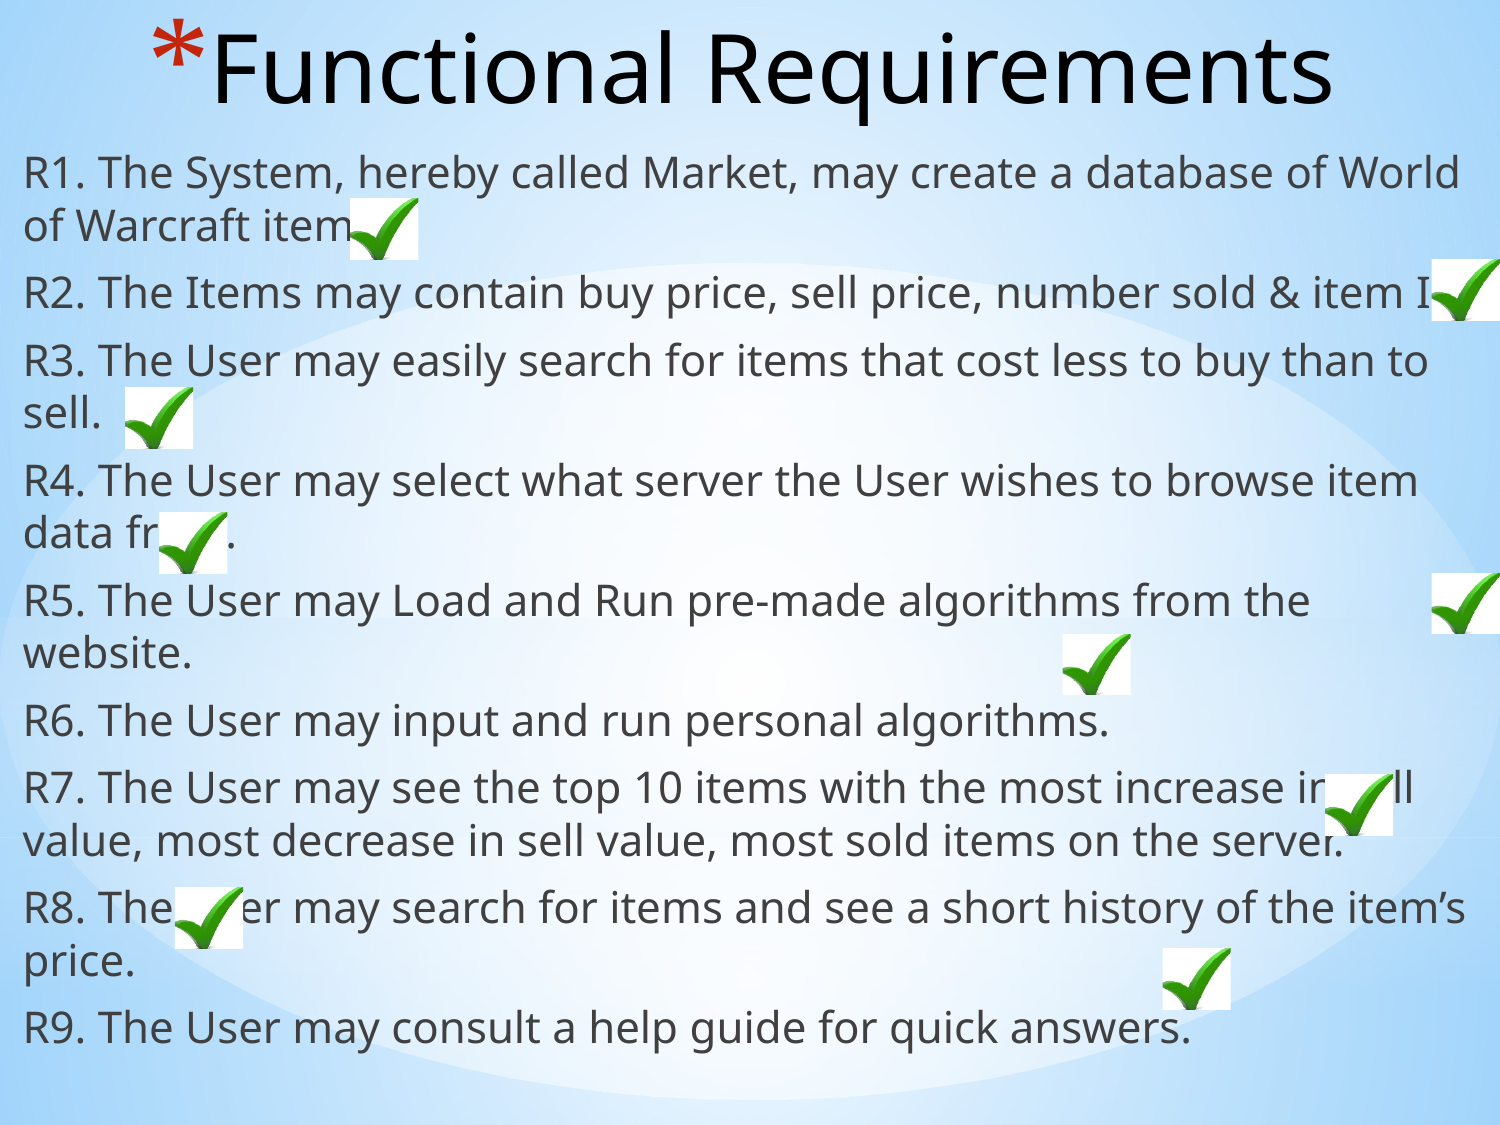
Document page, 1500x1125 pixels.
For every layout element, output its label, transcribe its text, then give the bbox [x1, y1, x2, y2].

list R1. The System, hereby called Market, may create a database of World of Warcraft items. R2. The Items may contain buy price, sell price, number sold & item ID. R3. The User may easily search for items that cost less to buy than to sell. R4. The User may select what server the User wishes to browse item data from. R5. The User may Load and Run pre-made algorithms from the website. R6. The User may input and run personal algorithms. R7. The User may see the top 10 items with the most increase in sell value, most decrease in sell value, most sold items on the server. R8. The User may search for items and see a short history of the item’s price. R9. The User may consult a help guide for quick answers. [0, 137, 1500, 1125]
picture [1324, 774, 1394, 836]
title Functional Requirements [0, 0, 1350, 137]
picture [158, 512, 228, 574]
picture [124, 387, 194, 449]
picture [1162, 948, 1231, 1010]
picture [1062, 633, 1131, 695]
picture [1431, 572, 1500, 635]
picture [1431, 259, 1500, 321]
picture [174, 887, 244, 949]
picture [349, 198, 419, 260]
